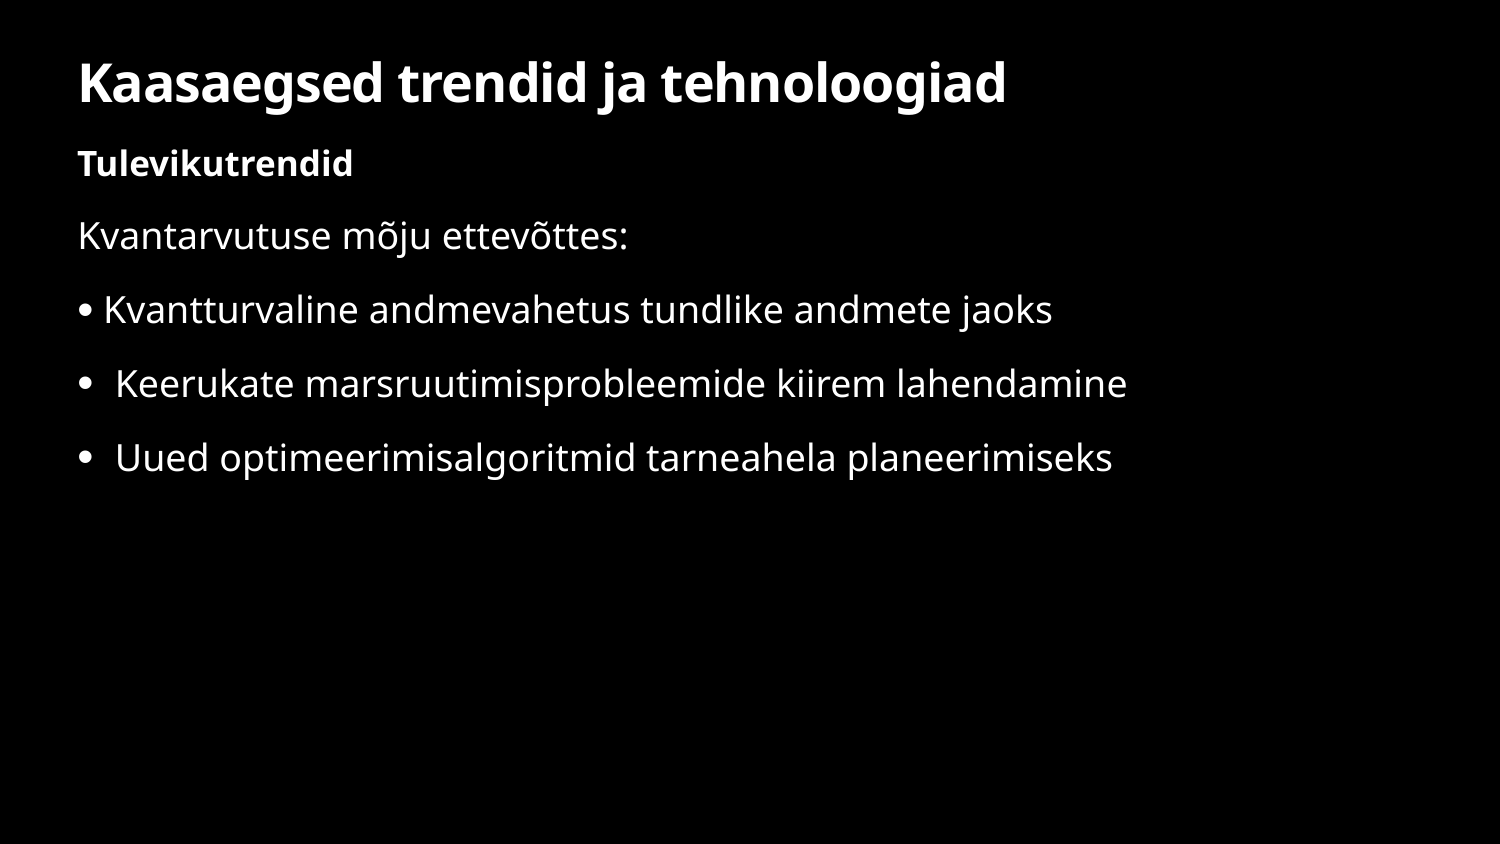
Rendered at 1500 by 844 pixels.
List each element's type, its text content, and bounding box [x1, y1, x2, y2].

list Kvantarvutuse mõju ettevõttes: Kvantturvaline andmevahetus tundlike andmete jaoks Keerukate marsruutimisprobleemide kiirem lahendamine Uued optimeerimisalgoritmid tarneahela planeerimiseks [73, 213, 1427, 817]
title Kaasaegsed trendid ja tehnoloogiad [73, 58, 1427, 148]
list Tulevikutrendid [74, 138, 1426, 196]
